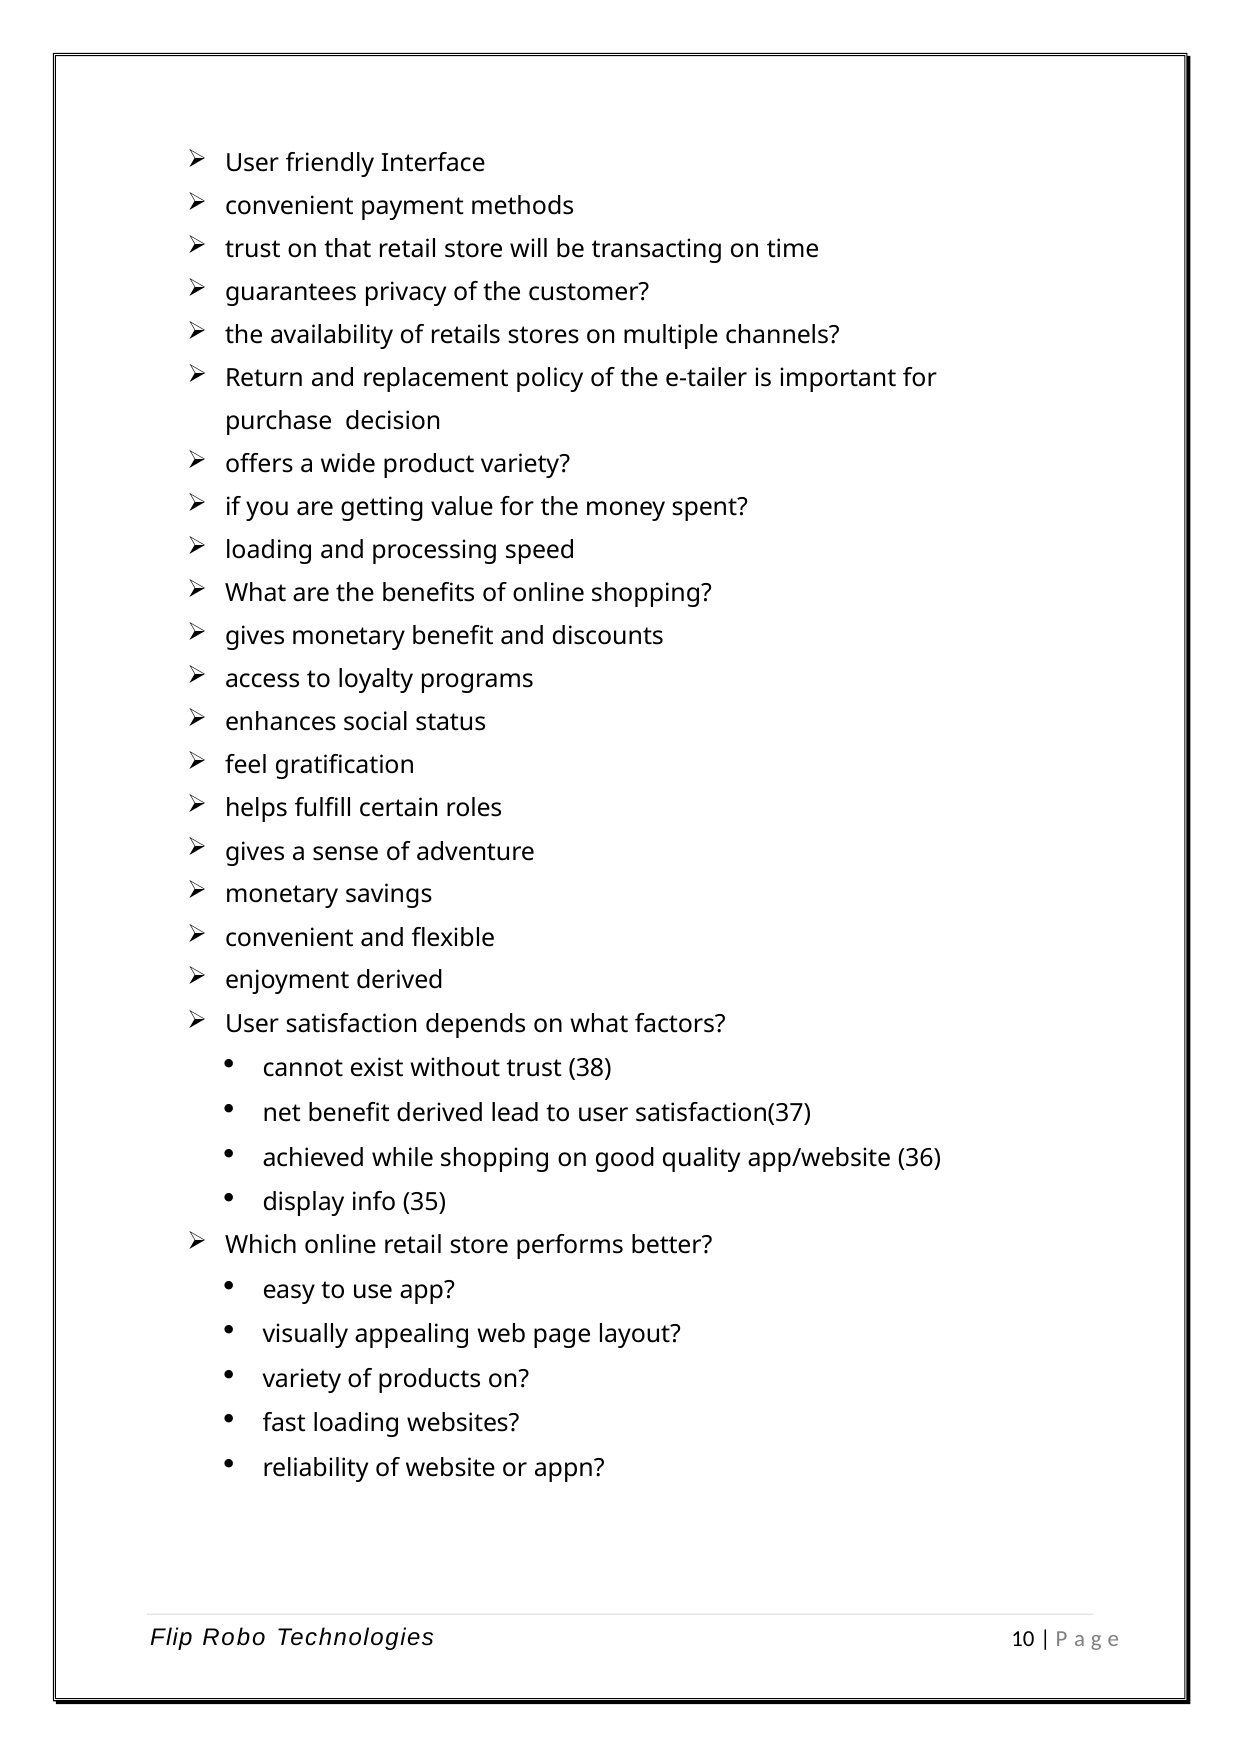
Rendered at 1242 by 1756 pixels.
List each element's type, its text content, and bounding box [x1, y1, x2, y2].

text_box [52, 52, 1191, 1705]
text_box User friendly Interface convenient payment methods trust on that retail store will be transacting on time guarantees privacy of the customer? the availability of retails stores on multiple channels? Return and replacement policy of the e-tailer is important for purchase decision offers a wide product variety? if you are getting value for the money spent? loading and processing speed What are the benefits of online shopping? gives monetary benefit and discounts access to loyalty programs enhances social status feel gratification helps fulfill certain roles gives a sense of adventure monetary savings convenient and flexible enjoyment derived User satisfaction depends on what factors? cannot exist without trust (38) net benefit derived lead to user satisfaction(37) achieved while shopping on good quality app/website (36) display info (35) Which online retail store performs better? easy to use app? visually appealing web page layout? variety of products on? fast loading websites? reliability of website or appn? [185, 130, 1002, 1481]
slide_number 10 | P a g e [993, 1627, 1128, 1756]
footer Flip Robo Technologies [147, 1621, 444, 1756]
